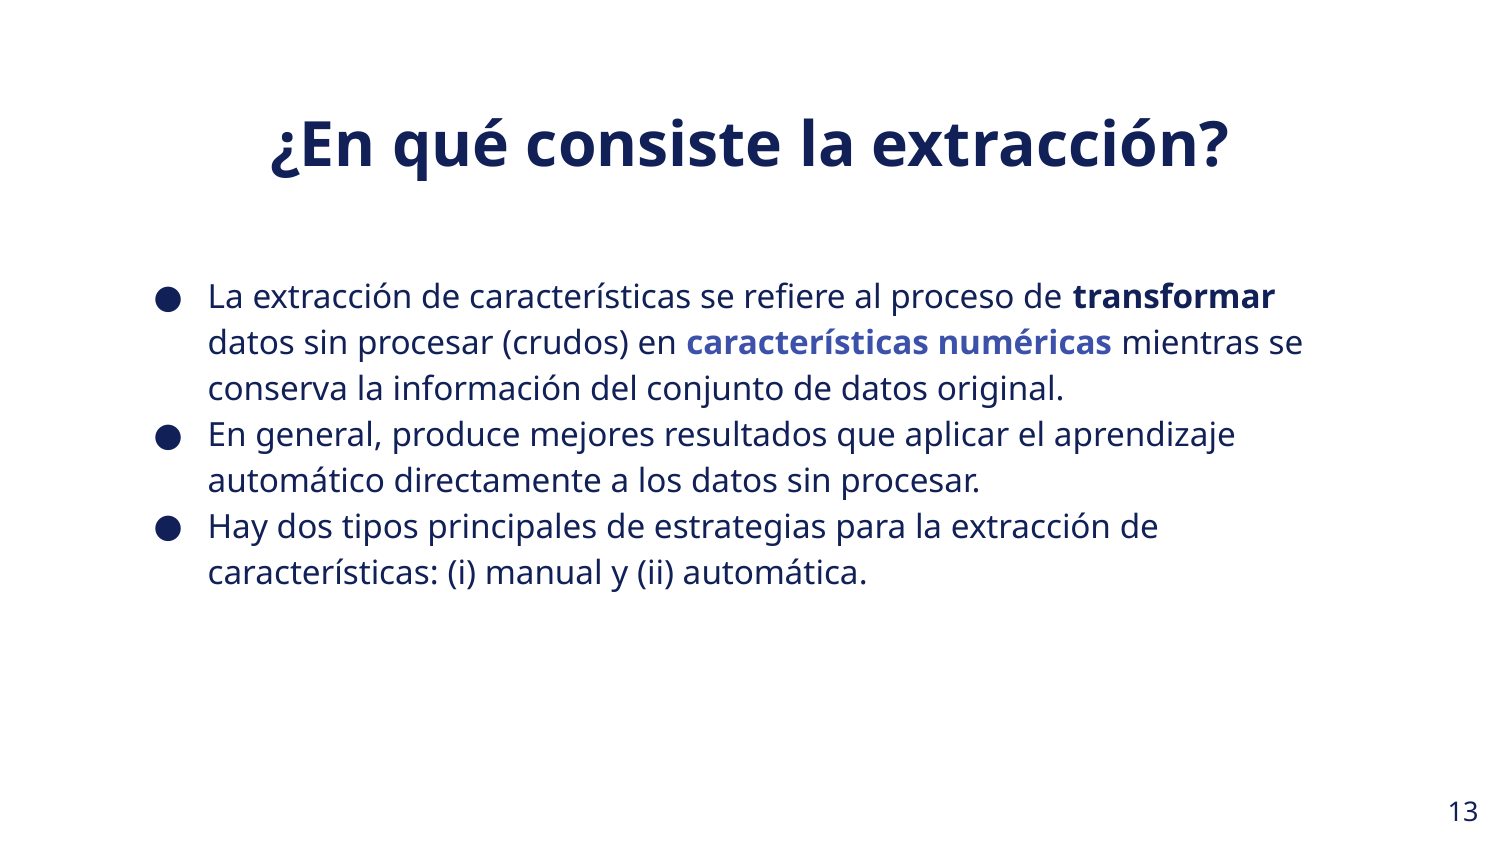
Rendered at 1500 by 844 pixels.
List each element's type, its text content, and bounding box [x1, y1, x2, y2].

text_box La extracción de características se refiere al proceso de transformar datos sin procesar (crudos) en características numéricas mientras se conserva la información del conjunto de datos original. En general, produce mejores resultados que aplicar el aprendizaje automático directamente a los datos sin procesar. Hay dos tipos principales de estrategias para la extracción de características: (i) manual y (ii) automática. [117, 254, 1382, 762]
slide_number ‹#› [1403, 779, 1494, 844]
text_box ¿En qué consiste la extracción? [0, 88, 1500, 183]
